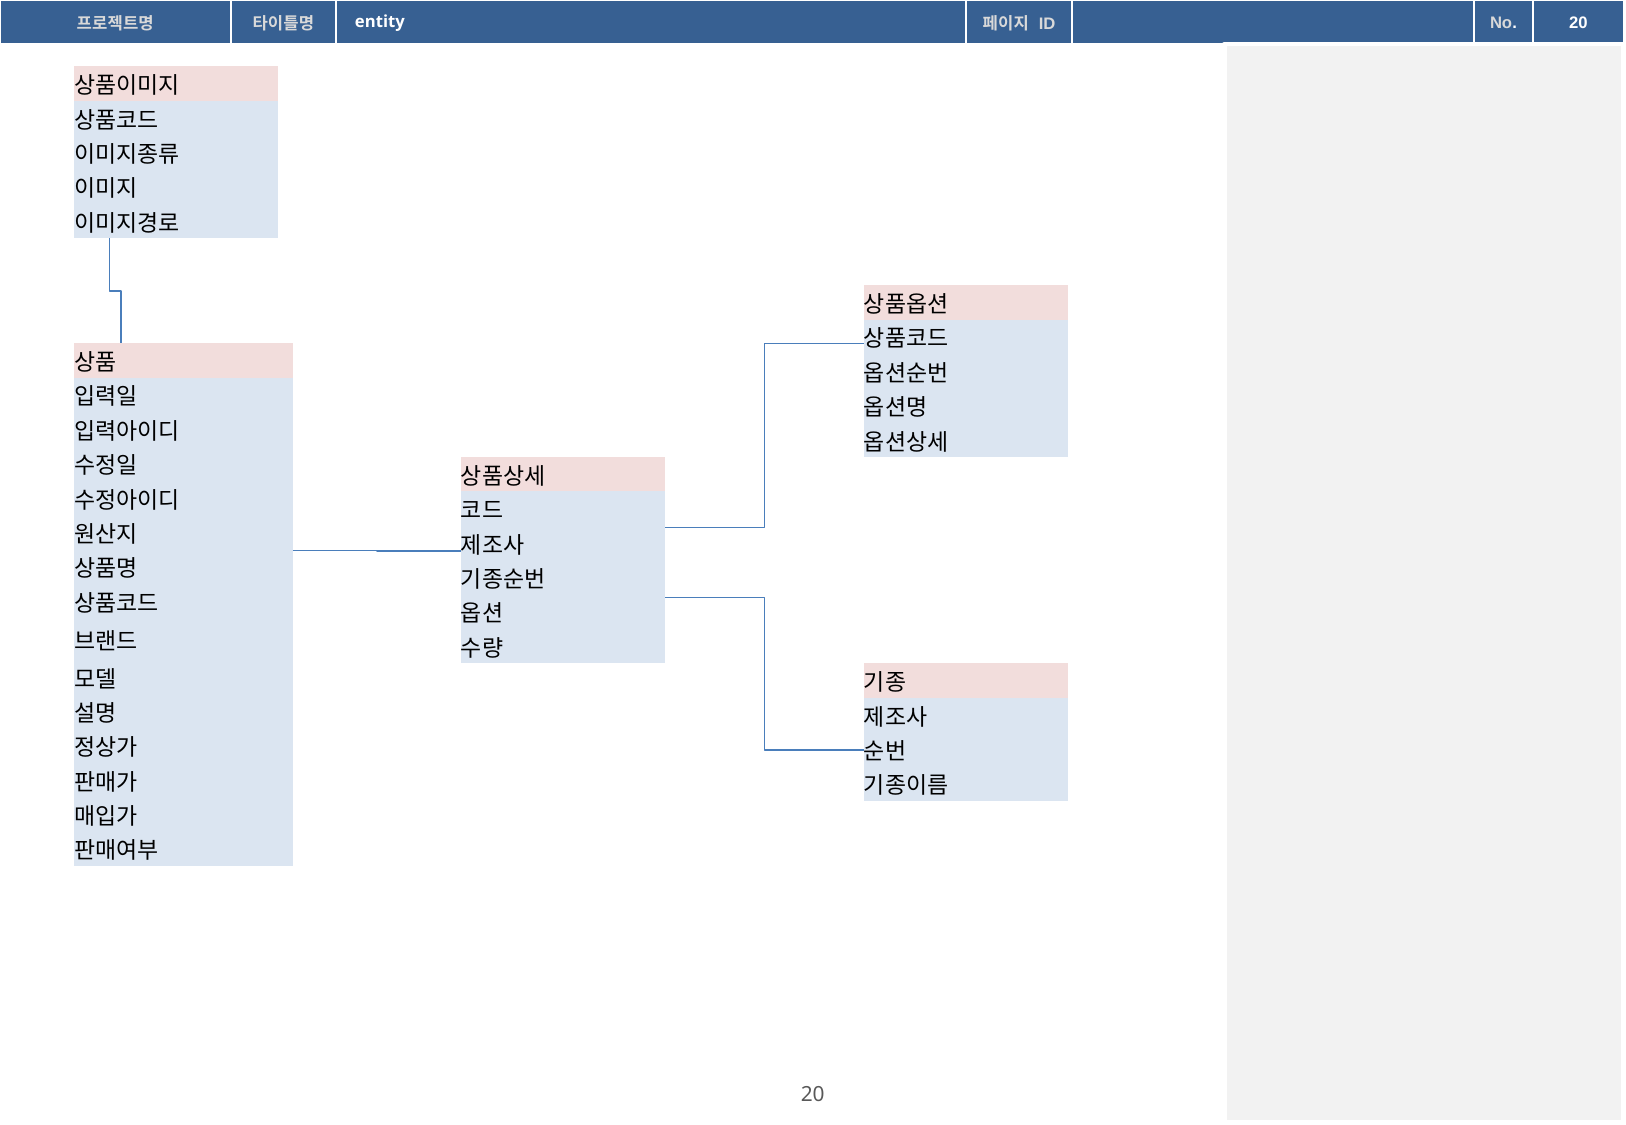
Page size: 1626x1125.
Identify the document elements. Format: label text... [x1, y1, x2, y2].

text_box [664, 597, 865, 751]
table_cell 상품명 [74, 550, 293, 584]
table_cell 옵션명 [869, 388, 1068, 423]
table_cell 이미지 [74, 169, 278, 204]
table_cell 판매여부 [74, 832, 293, 866]
table_cell 원산지 [74, 515, 293, 550]
table_cell 옵션상세 [869, 423, 1068, 457]
table_cell 상품코드 [74, 101, 278, 135]
table_cell 수정일 [74, 446, 293, 481]
table_cell 입력일 [74, 378, 293, 412]
table_cell 상품코드 [864, 320, 1068, 354]
table_cell 기종순번 [461, 560, 665, 595]
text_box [62, 284, 168, 297]
table_cell 모델 [74, 660, 293, 694]
table_cell 기종이름 [864, 766, 1068, 801]
table_header 상품이미지 [74, 66, 278, 101]
table_cell 매입가 [74, 797, 293, 832]
table_cell 옵션 [461, 595, 665, 629]
table_cell 브랜드 [74, 618, 293, 660]
table_cell 정상가 [74, 728, 293, 763]
table_cell 판매가 [74, 763, 293, 797]
table_header 상품 [74, 343, 293, 378]
table_cell 설명 [74, 694, 293, 728]
table_cell 수정아이디 [74, 481, 293, 515]
table_cell 순번 [864, 732, 1068, 766]
table_cell 상품코드 [74, 584, 293, 618]
table_cell 제조사 [461, 526, 665, 560]
table_cell 수량 [461, 629, 659, 663]
list entity [339, 0, 967, 42]
table_cell 옵션순번 [869, 354, 1068, 388]
table_cell 코드 [461, 491, 659, 526]
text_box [664, 343, 865, 528]
table_cell 이미지경로 [74, 204, 278, 238]
table_cell 제조사 [869, 698, 1068, 732]
table_header 상품상세 [461, 457, 659, 491]
table_header 기종 [869, 663, 1068, 698]
table_cell 이미지종류 [74, 135, 278, 169]
table_cell 입력아이디 [74, 412, 293, 446]
table_header 상품옵션 [864, 285, 1068, 320]
